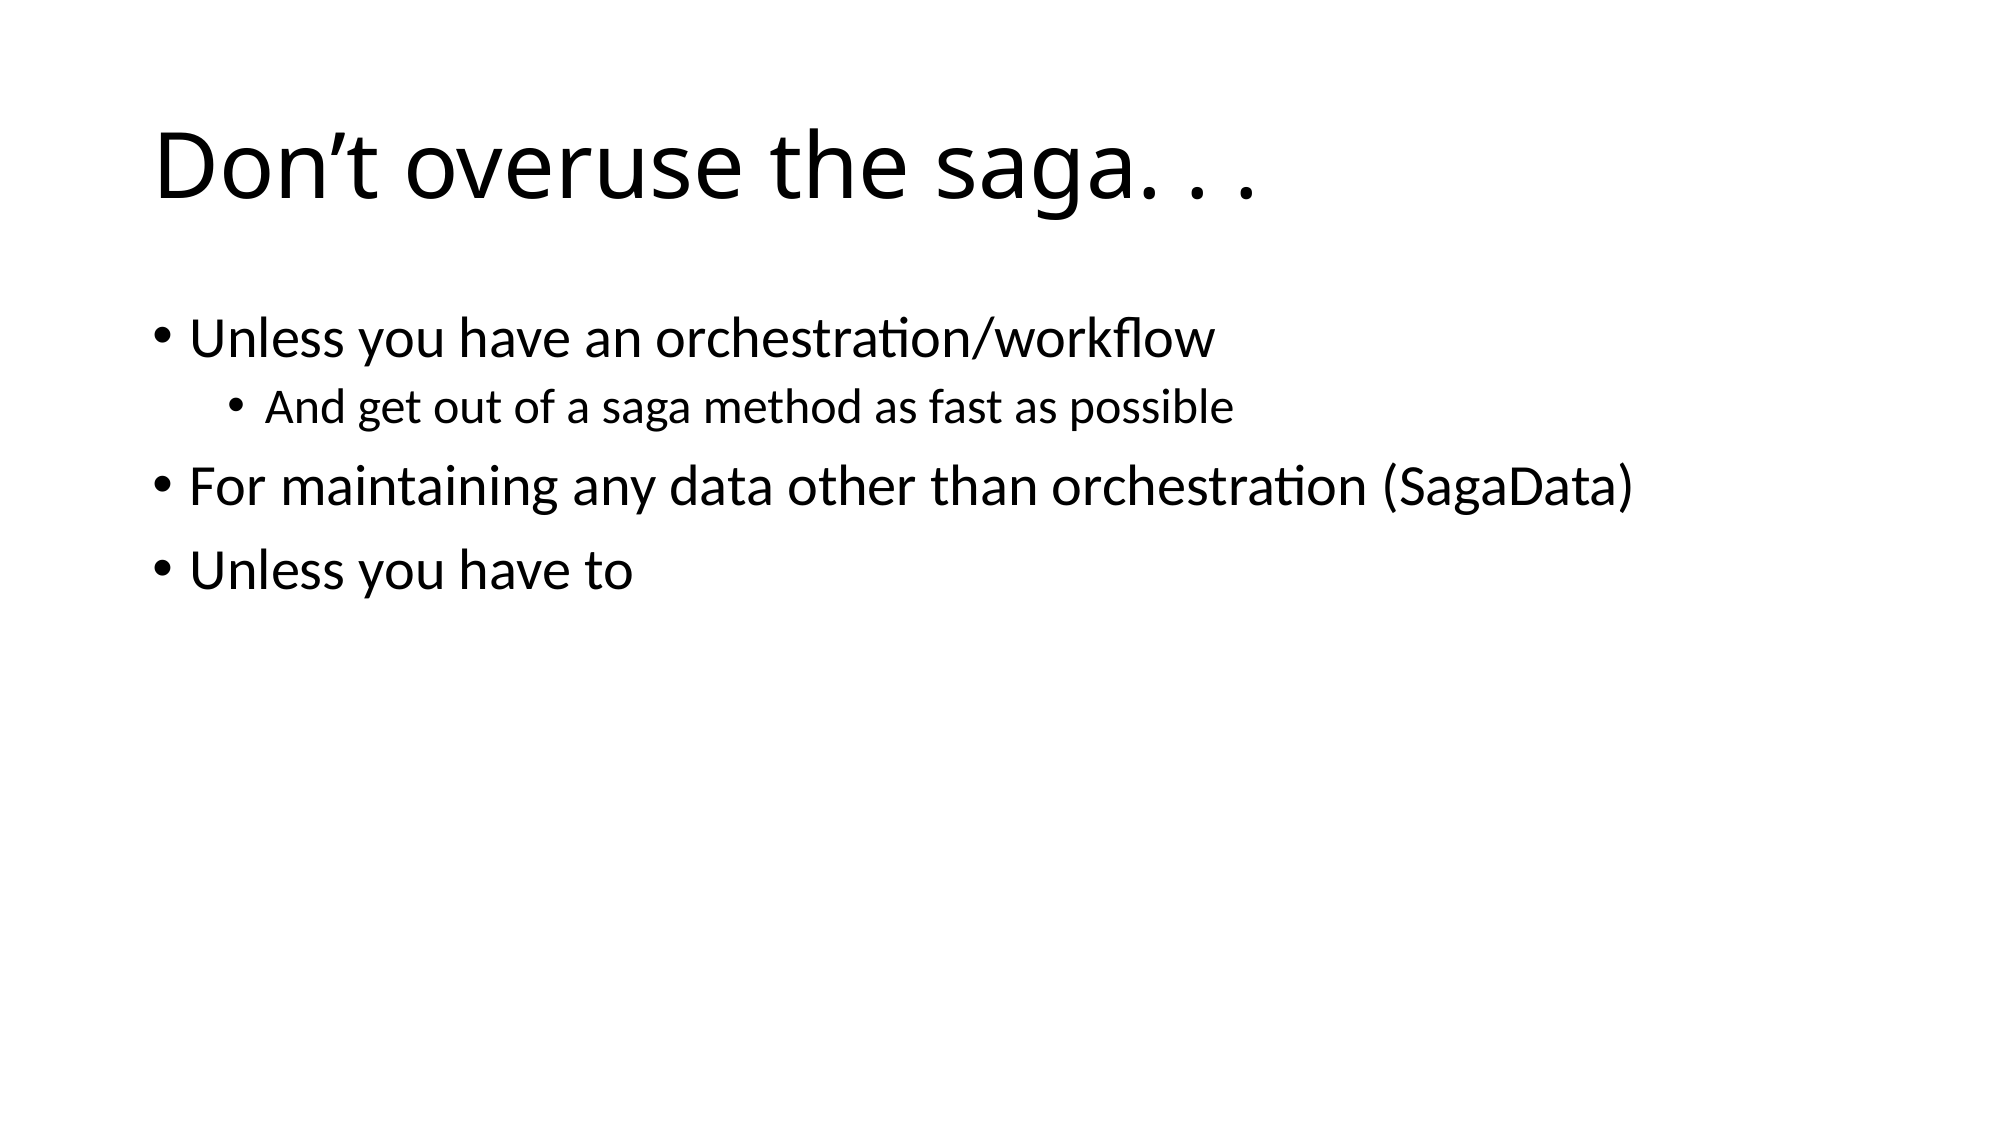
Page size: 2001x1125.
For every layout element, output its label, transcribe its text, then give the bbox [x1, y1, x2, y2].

title Don’t overuse the saga. . . [137, 59, 1863, 278]
list Unless you have an orchestration/workflow And get out of a saga method as fast as possible For maintaining any data other than orchestration (SagaData) Unless you have to [137, 299, 1863, 1014]
